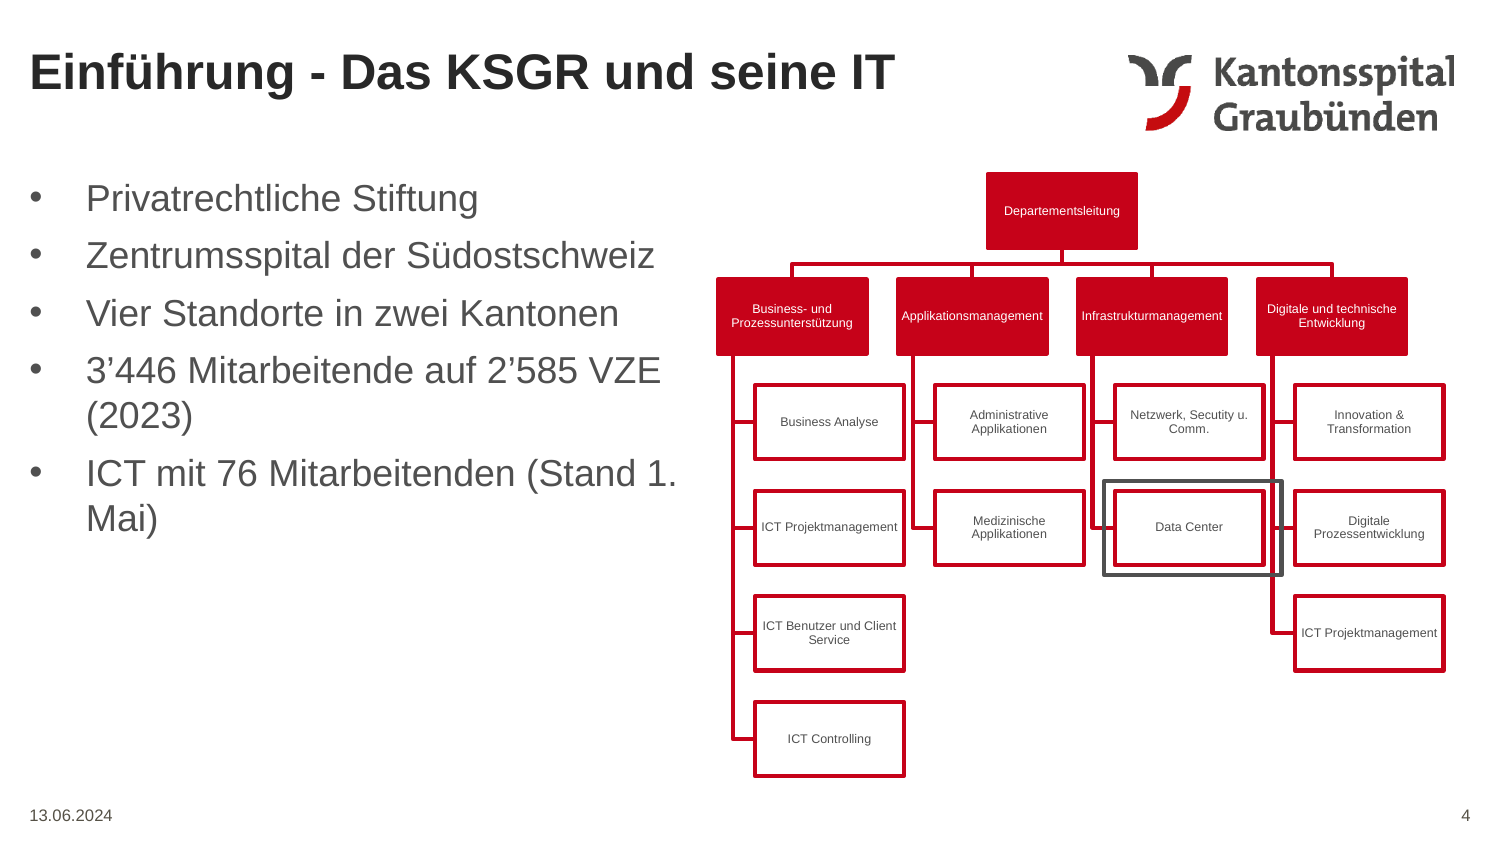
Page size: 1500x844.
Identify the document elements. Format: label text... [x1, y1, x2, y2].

list Einführung - Das KSGR und seine IT [29, 32, 1117, 157]
list Privatrechtliche Stiftung Zentrumsspital der Südostschweiz Vier Standorte in zwei Kantonen 3’446 Mitarbeitende auf 2’585 VZE (2023) ICT mit 76 Mitarbeitenden (Stand 1. Mai) [29, 173, 689, 777]
slide_number 4 [1316, 799, 1471, 830]
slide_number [29, 799, 296, 830]
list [690, 173, 1471, 777]
picture [1128, 55, 1454, 131]
